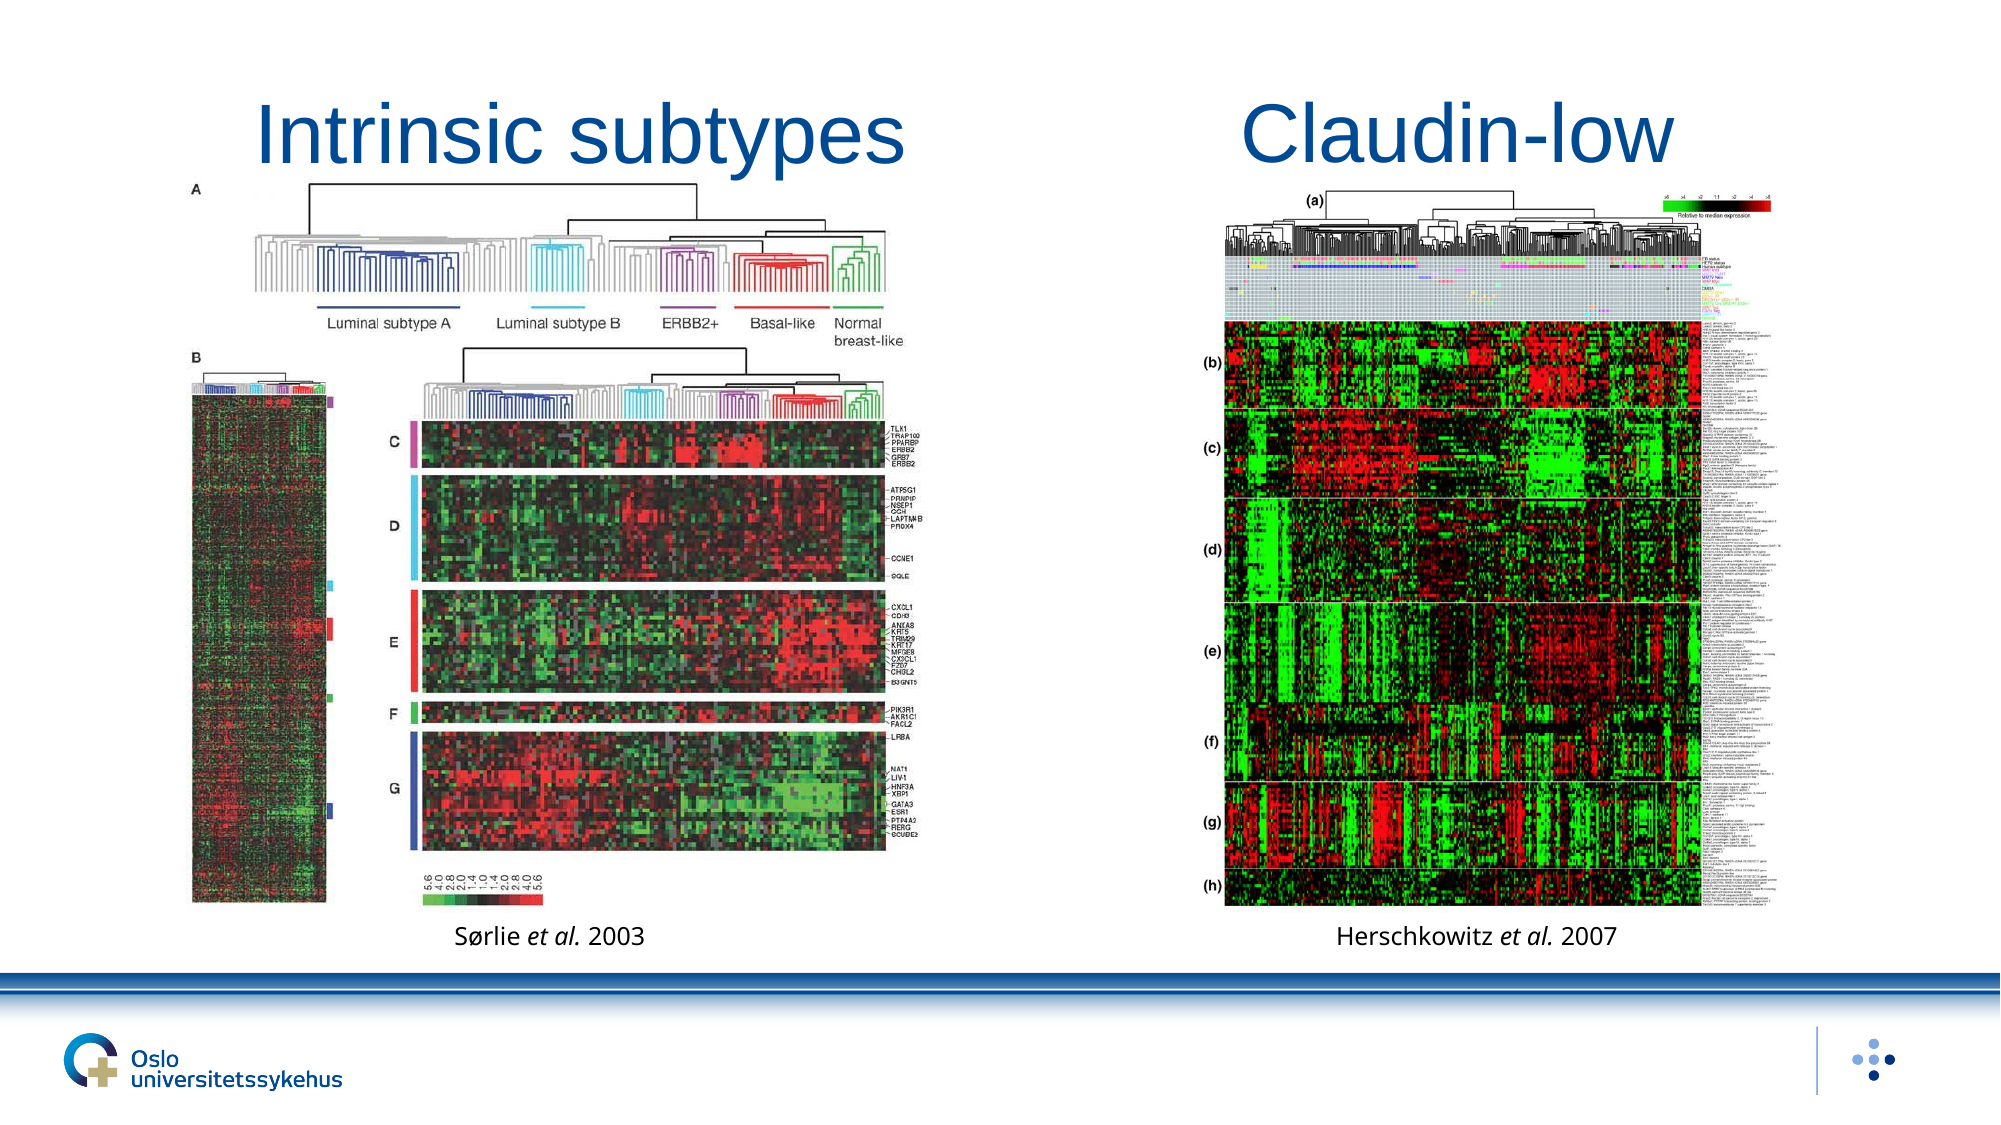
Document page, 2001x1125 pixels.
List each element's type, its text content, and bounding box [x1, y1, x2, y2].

text_box Sørlie et al. 2003 [439, 913, 679, 958]
picture [0, 0, 2001, 1125]
title Intrinsic subtypes [239, 83, 981, 191]
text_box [1195, 83, 1790, 959]
